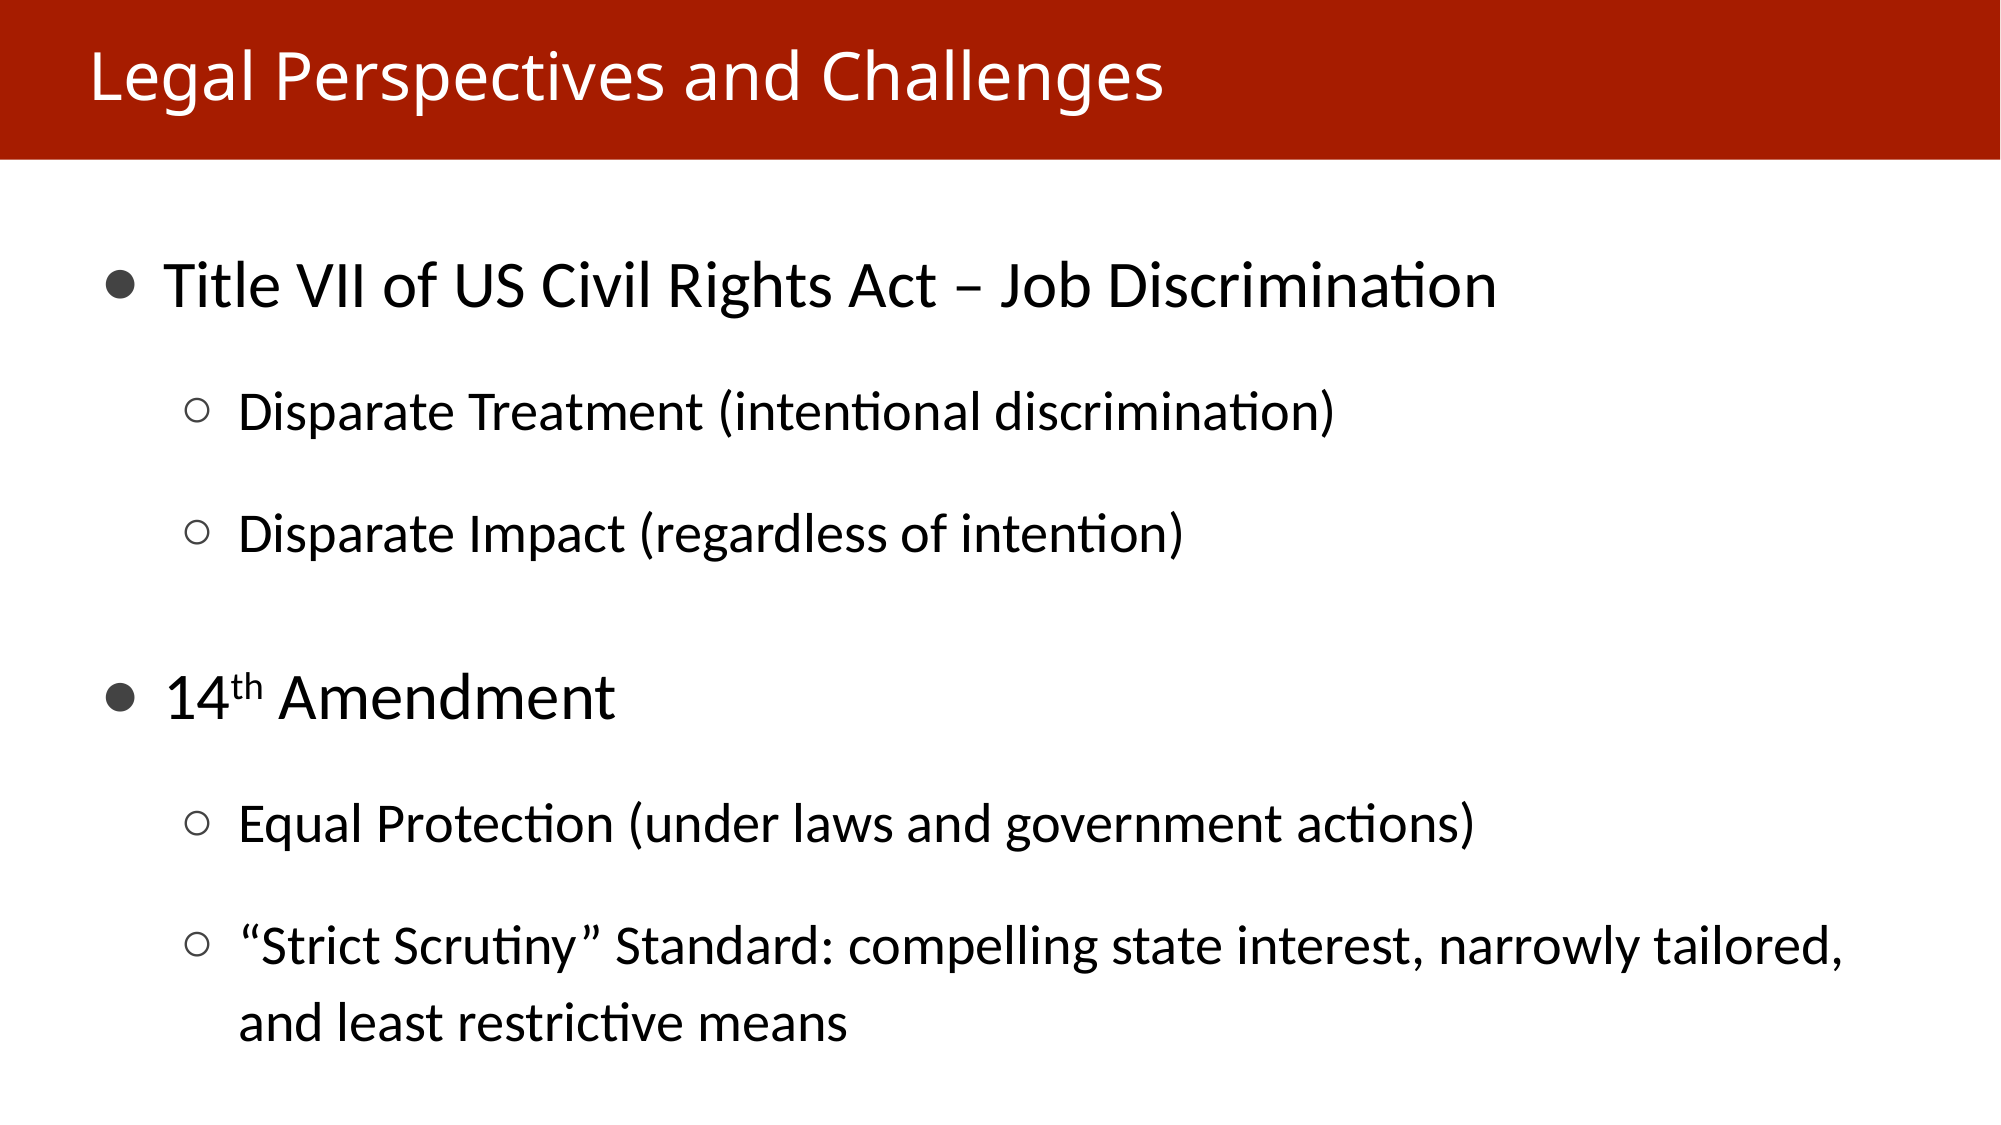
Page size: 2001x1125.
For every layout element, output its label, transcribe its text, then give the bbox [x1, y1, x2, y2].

list Title VII of US Civil Rights Act – Job Discrimination Disparate Treatment (intentional discrimination) Disparate Impact (regardless of intention) 14th Amendment Equal Protection (under laws and government actions) “Strict Scrutiny” Standard: compelling state interest, narrowly tailored, and least restrictive means [68, 208, 1932, 956]
title Legal Perspectives and Challenges [68, 14, 1932, 140]
